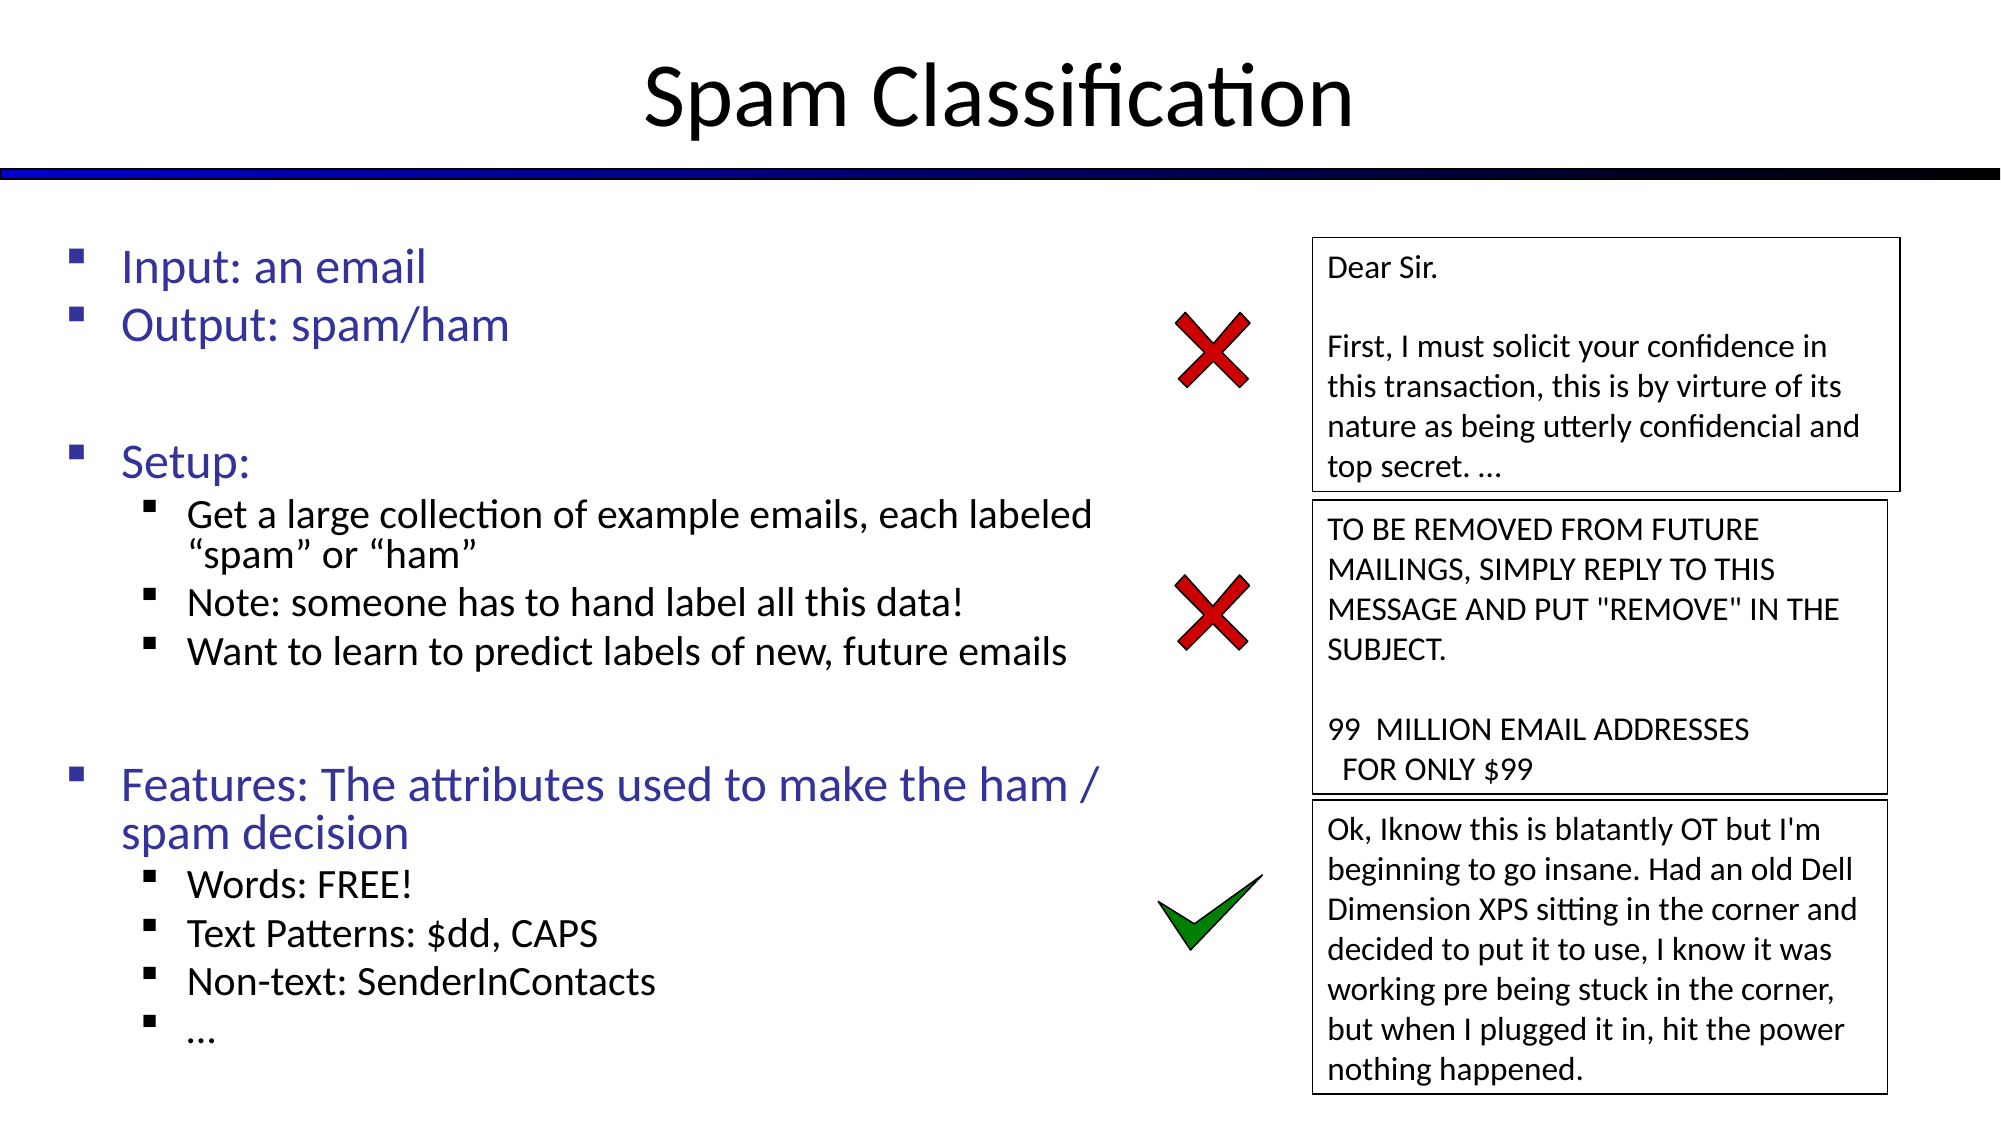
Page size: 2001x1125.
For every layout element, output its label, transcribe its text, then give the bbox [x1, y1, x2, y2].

text_box [1158, 874, 1263, 950]
text_box Dear Sir. First, I must solicit your confidence in this transaction, this is by virture of its nature as being utterly confidencial and top secret. … [1312, 237, 1900, 492]
text_box [1175, 312, 1250, 388]
title Spam Classification [0, 0, 2000, 184]
text_box [1175, 574, 1250, 650]
text_box Ok, Iknow this is blatantly OT but I'm beginning to go insane. Had an old Dell Dimension XPS sitting in the corner and decided to put it to use, I know it was working pre being stuck in the corner, but when I plugged it in, hit the power nothing happened. [1312, 799, 1888, 1095]
text_box TO BE REMOVED FROM FUTURE MAILINGS, SIMPLY REPLY TO THIS MESSAGE AND PUT "REMOVE" IN THE SUBJECT. 99 MILLION EMAIL ADDRESSES FOR ONLY $99 [1312, 499, 1888, 795]
list Input: an email Output: spam/ham Setup: Get a large collection of example emails, each labeled “spam” or “ham” Note: someone has to hand label all this data! Want to learn to predict labels of new, future emails Features: The attributes used to make the ham / spam decision Words: FREE! Text Patterns: $dd, CAPS Non-text: SenderInContacts … [49, 237, 1126, 1063]
